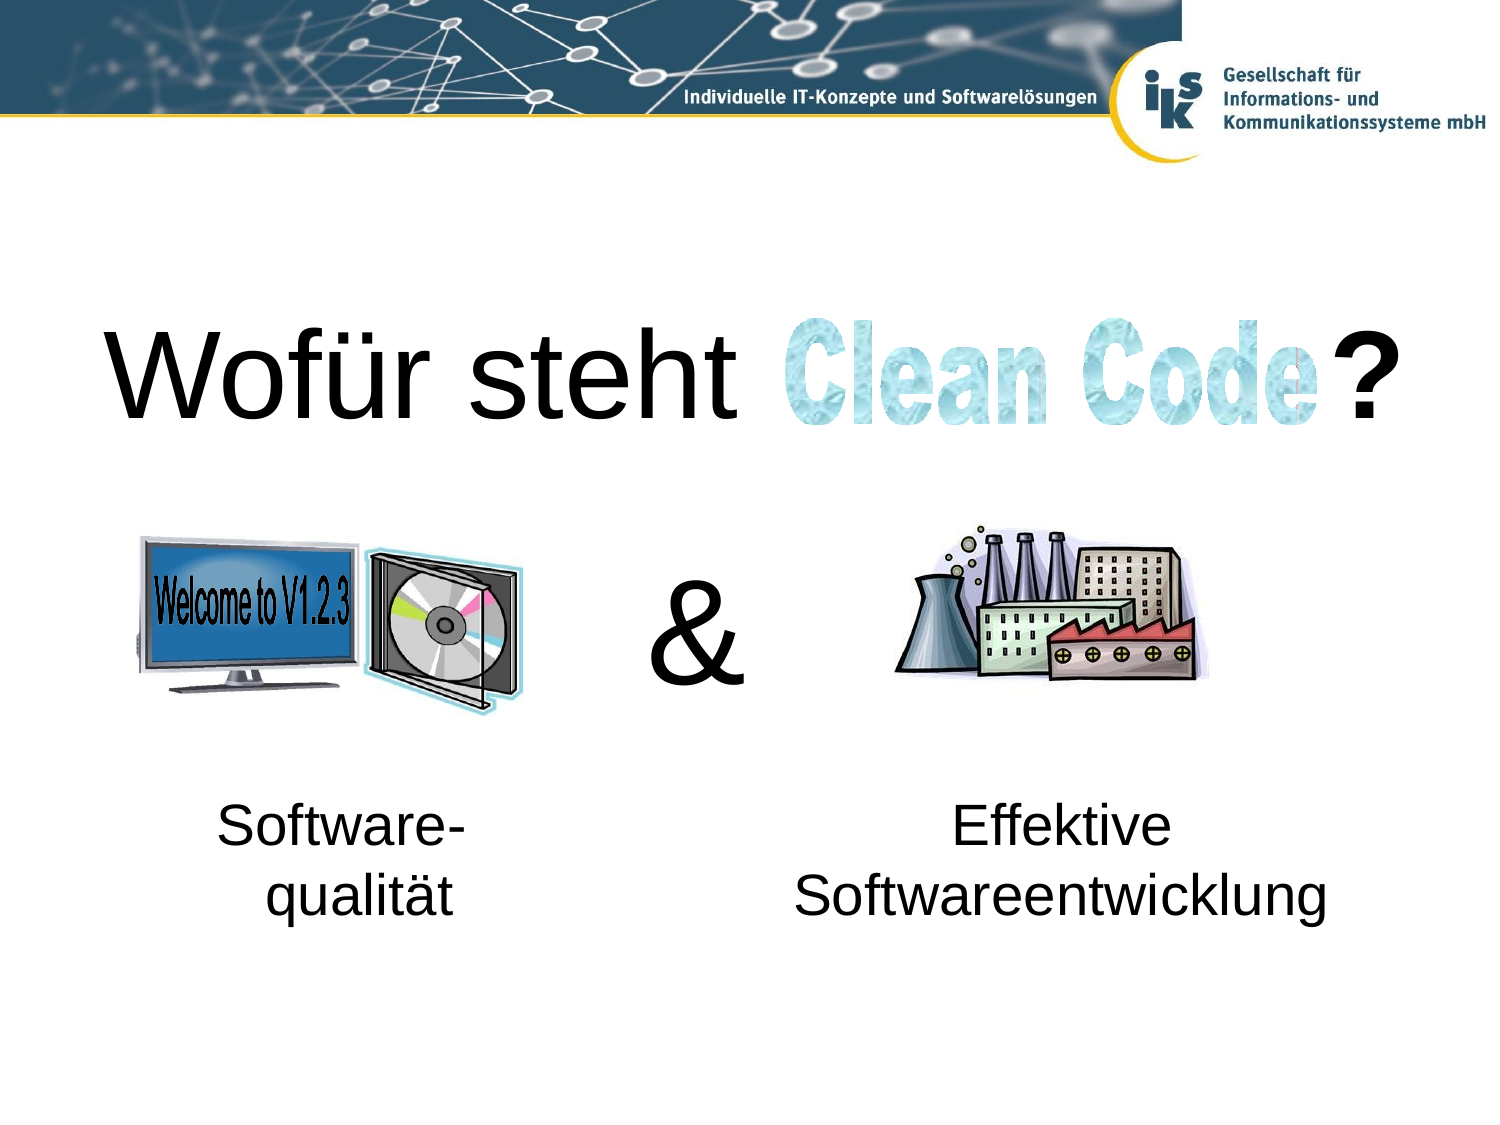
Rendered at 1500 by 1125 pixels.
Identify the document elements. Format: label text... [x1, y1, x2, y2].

text_box [894, 521, 1211, 695]
text_box & Software- qualität [214, 532, 748, 927]
picture [0, 0, 1486, 170]
text_box [785, 318, 1317, 425]
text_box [135, 515, 525, 717]
title Wofür steht [101, 291, 743, 482]
text_box ? [1327, 291, 1408, 444]
text_box Effektive Softwareentwicklung [791, 784, 1332, 928]
